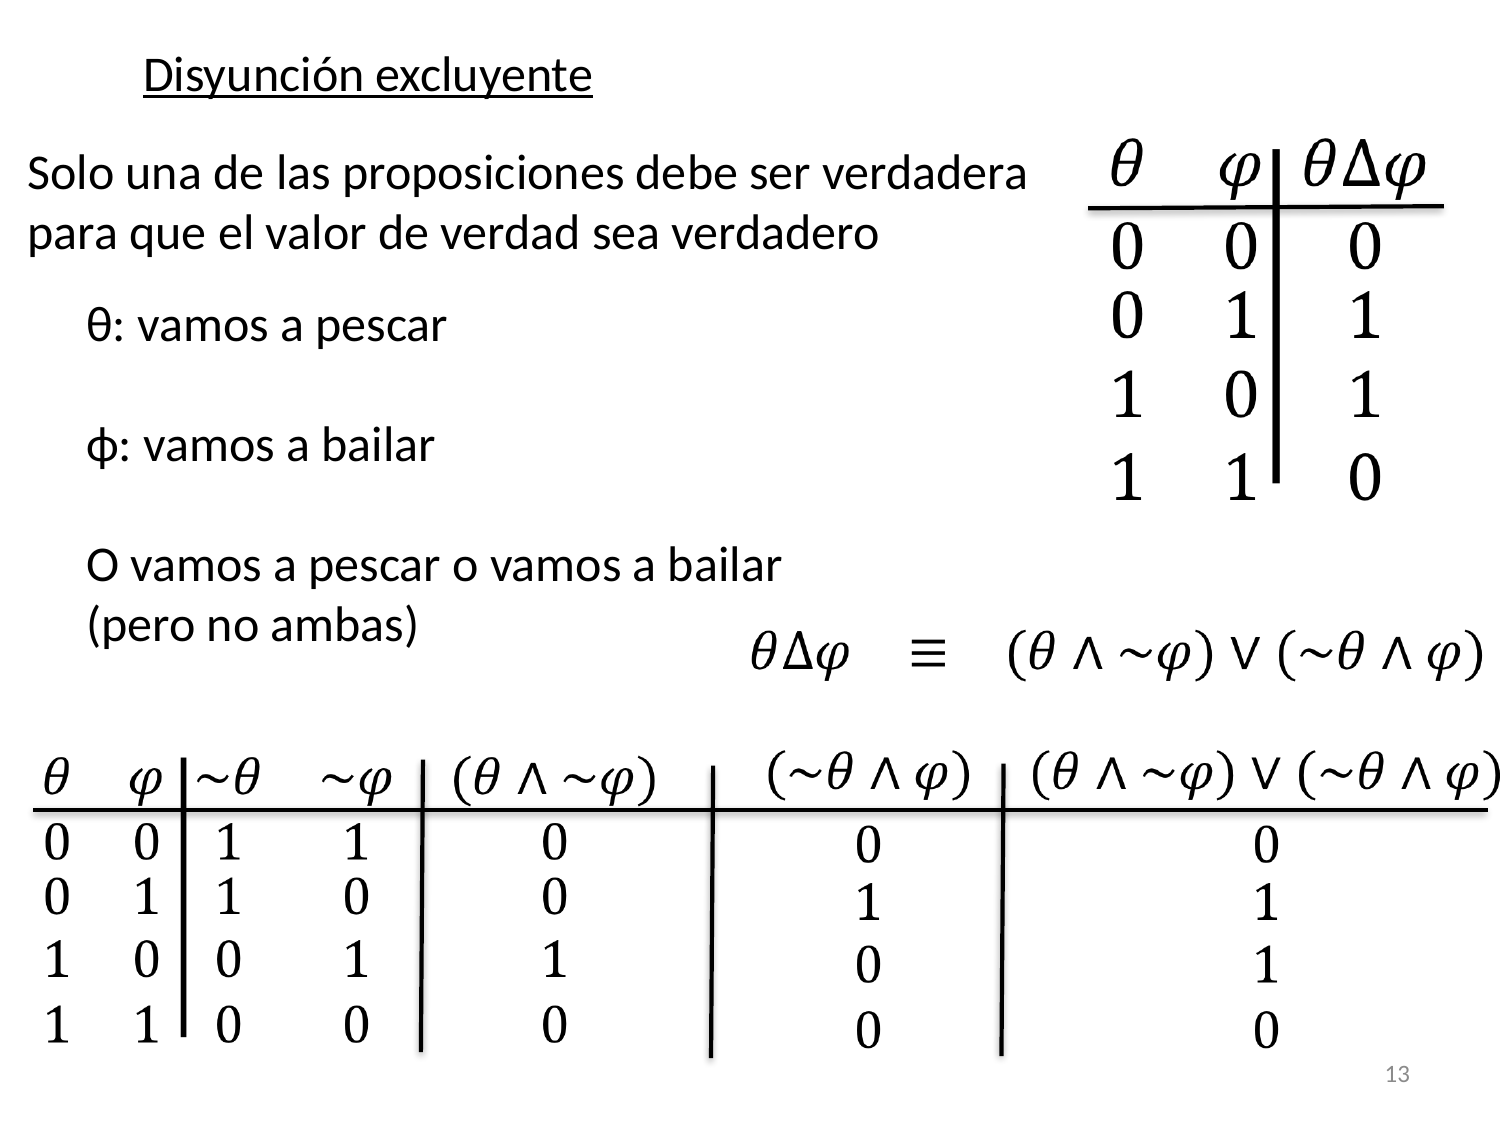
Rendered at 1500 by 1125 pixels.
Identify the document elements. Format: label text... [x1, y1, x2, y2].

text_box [536, 130, 1500, 503]
text_box Solo una de las proposiciones debe ser verdadera para que el valor de verdad sea verdadero [12, 132, 532, 268]
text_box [533, 618, 1500, 683]
text_box Disyunción excluyente [128, 33, 787, 109]
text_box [40, 742, 1500, 1053]
slide_number 13 [1074, 1062, 1425, 1103]
text_box θ: vamos a pescar ϕ: vamos a bailar O vamos a pescar o vamos a bailar (pero no ambas) [71, 283, 870, 659]
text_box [1087, 205, 1445, 209]
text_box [710, 765, 714, 1059]
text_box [420, 759, 424, 1053]
